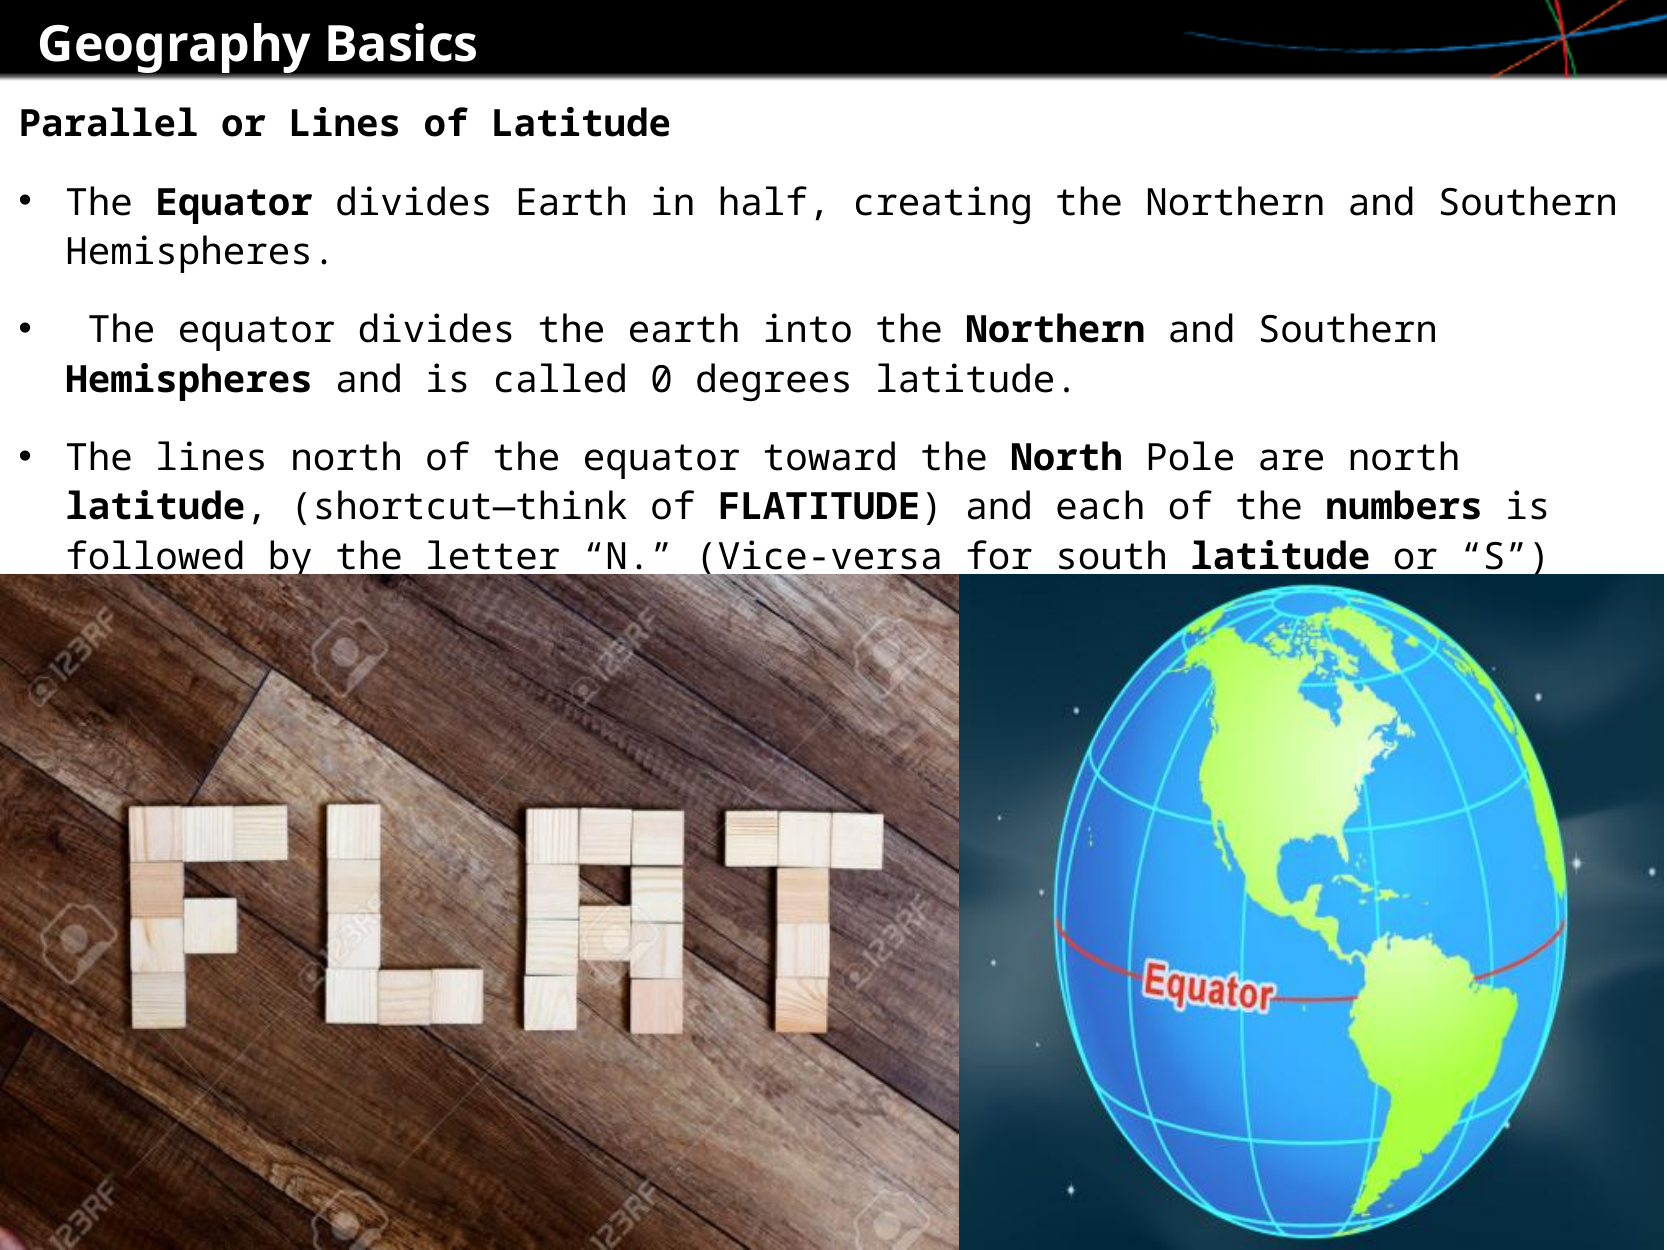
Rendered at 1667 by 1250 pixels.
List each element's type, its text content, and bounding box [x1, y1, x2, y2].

text_box Parallel or Lines of Latitude The Equator divides Earth in half, creating the Northern and Southern Hemispheres. The equator divides the earth into the Northern and Southern Hemispheres and is called 0 degrees latitude. The lines north of the equator toward the North Pole are north latitude, (shortcut—think of FLATITUDE) and each of the numbers is followed by the letter “N.” (Vice-versa for south latitude or “S”) [3, 87, 1667, 576]
text_box Geography Basics [23, 3, 824, 79]
picture [1299, 574, 1335, 582]
text_box [0, 0, 1667, 573]
picture [0, 574, 1664, 1250]
picture [1339, 577, 1364, 585]
